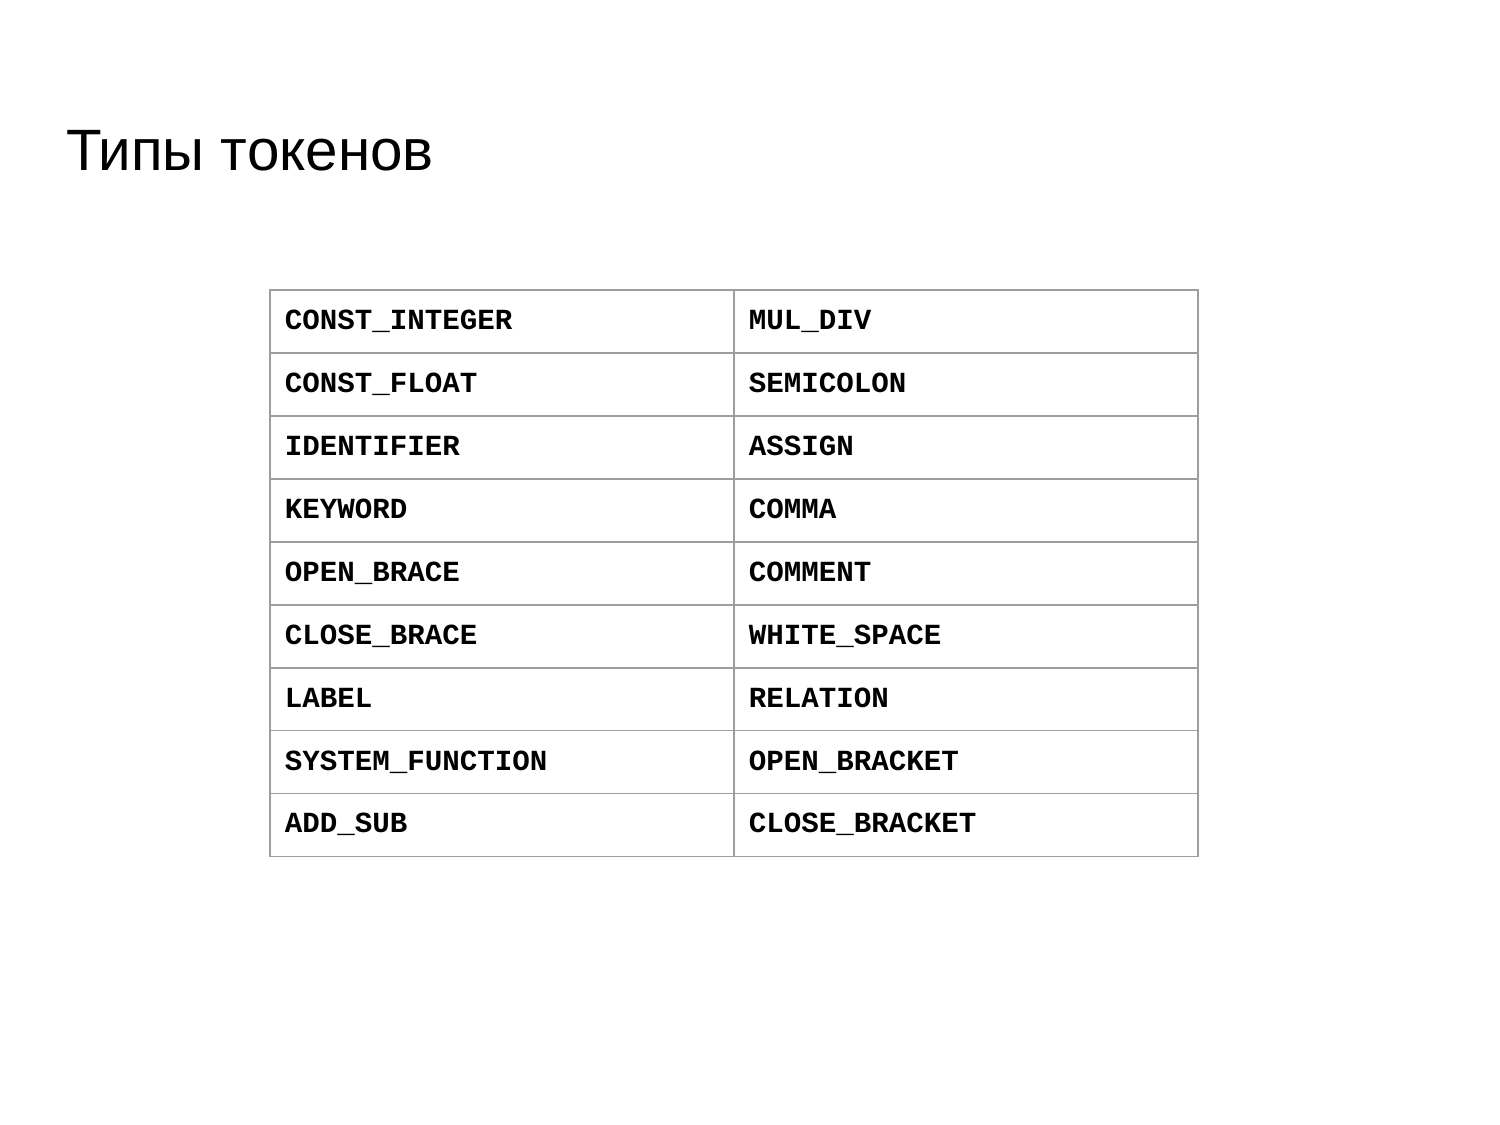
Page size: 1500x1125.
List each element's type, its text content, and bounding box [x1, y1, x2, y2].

table_cell WHITE_SPACE [735, 606, 1197, 667]
table_cell SYSTEM_FUNCTION [271, 731, 733, 793]
table_cell CONST_FLOAT [271, 354, 733, 415]
table_cell LABEL [271, 669, 733, 730]
table_cell ADD_SUB [271, 794, 733, 856]
table_cell CLOSE_BRACKET [735, 794, 1197, 856]
table_cell ASSIGN [735, 417, 1197, 478]
table_cell OPEN_BRACE [271, 543, 733, 604]
title Типы токенов [51, 97, 1449, 223]
table_cell CLOSE_BRACE [271, 606, 733, 667]
table_cell COMMA [735, 480, 1197, 541]
table_header CONST_INTEGER [271, 291, 733, 352]
table_cell COMMENT [735, 543, 1197, 604]
table_cell RELATION [735, 669, 1197, 730]
table_cell OPEN_BRACKET [735, 731, 1197, 793]
table_cell IDENTIFIER [271, 417, 733, 478]
table_header MUL_DIV [735, 291, 1197, 352]
table_cell SEMICOLON [735, 354, 1197, 415]
table_cell KEYWORD [271, 480, 733, 541]
